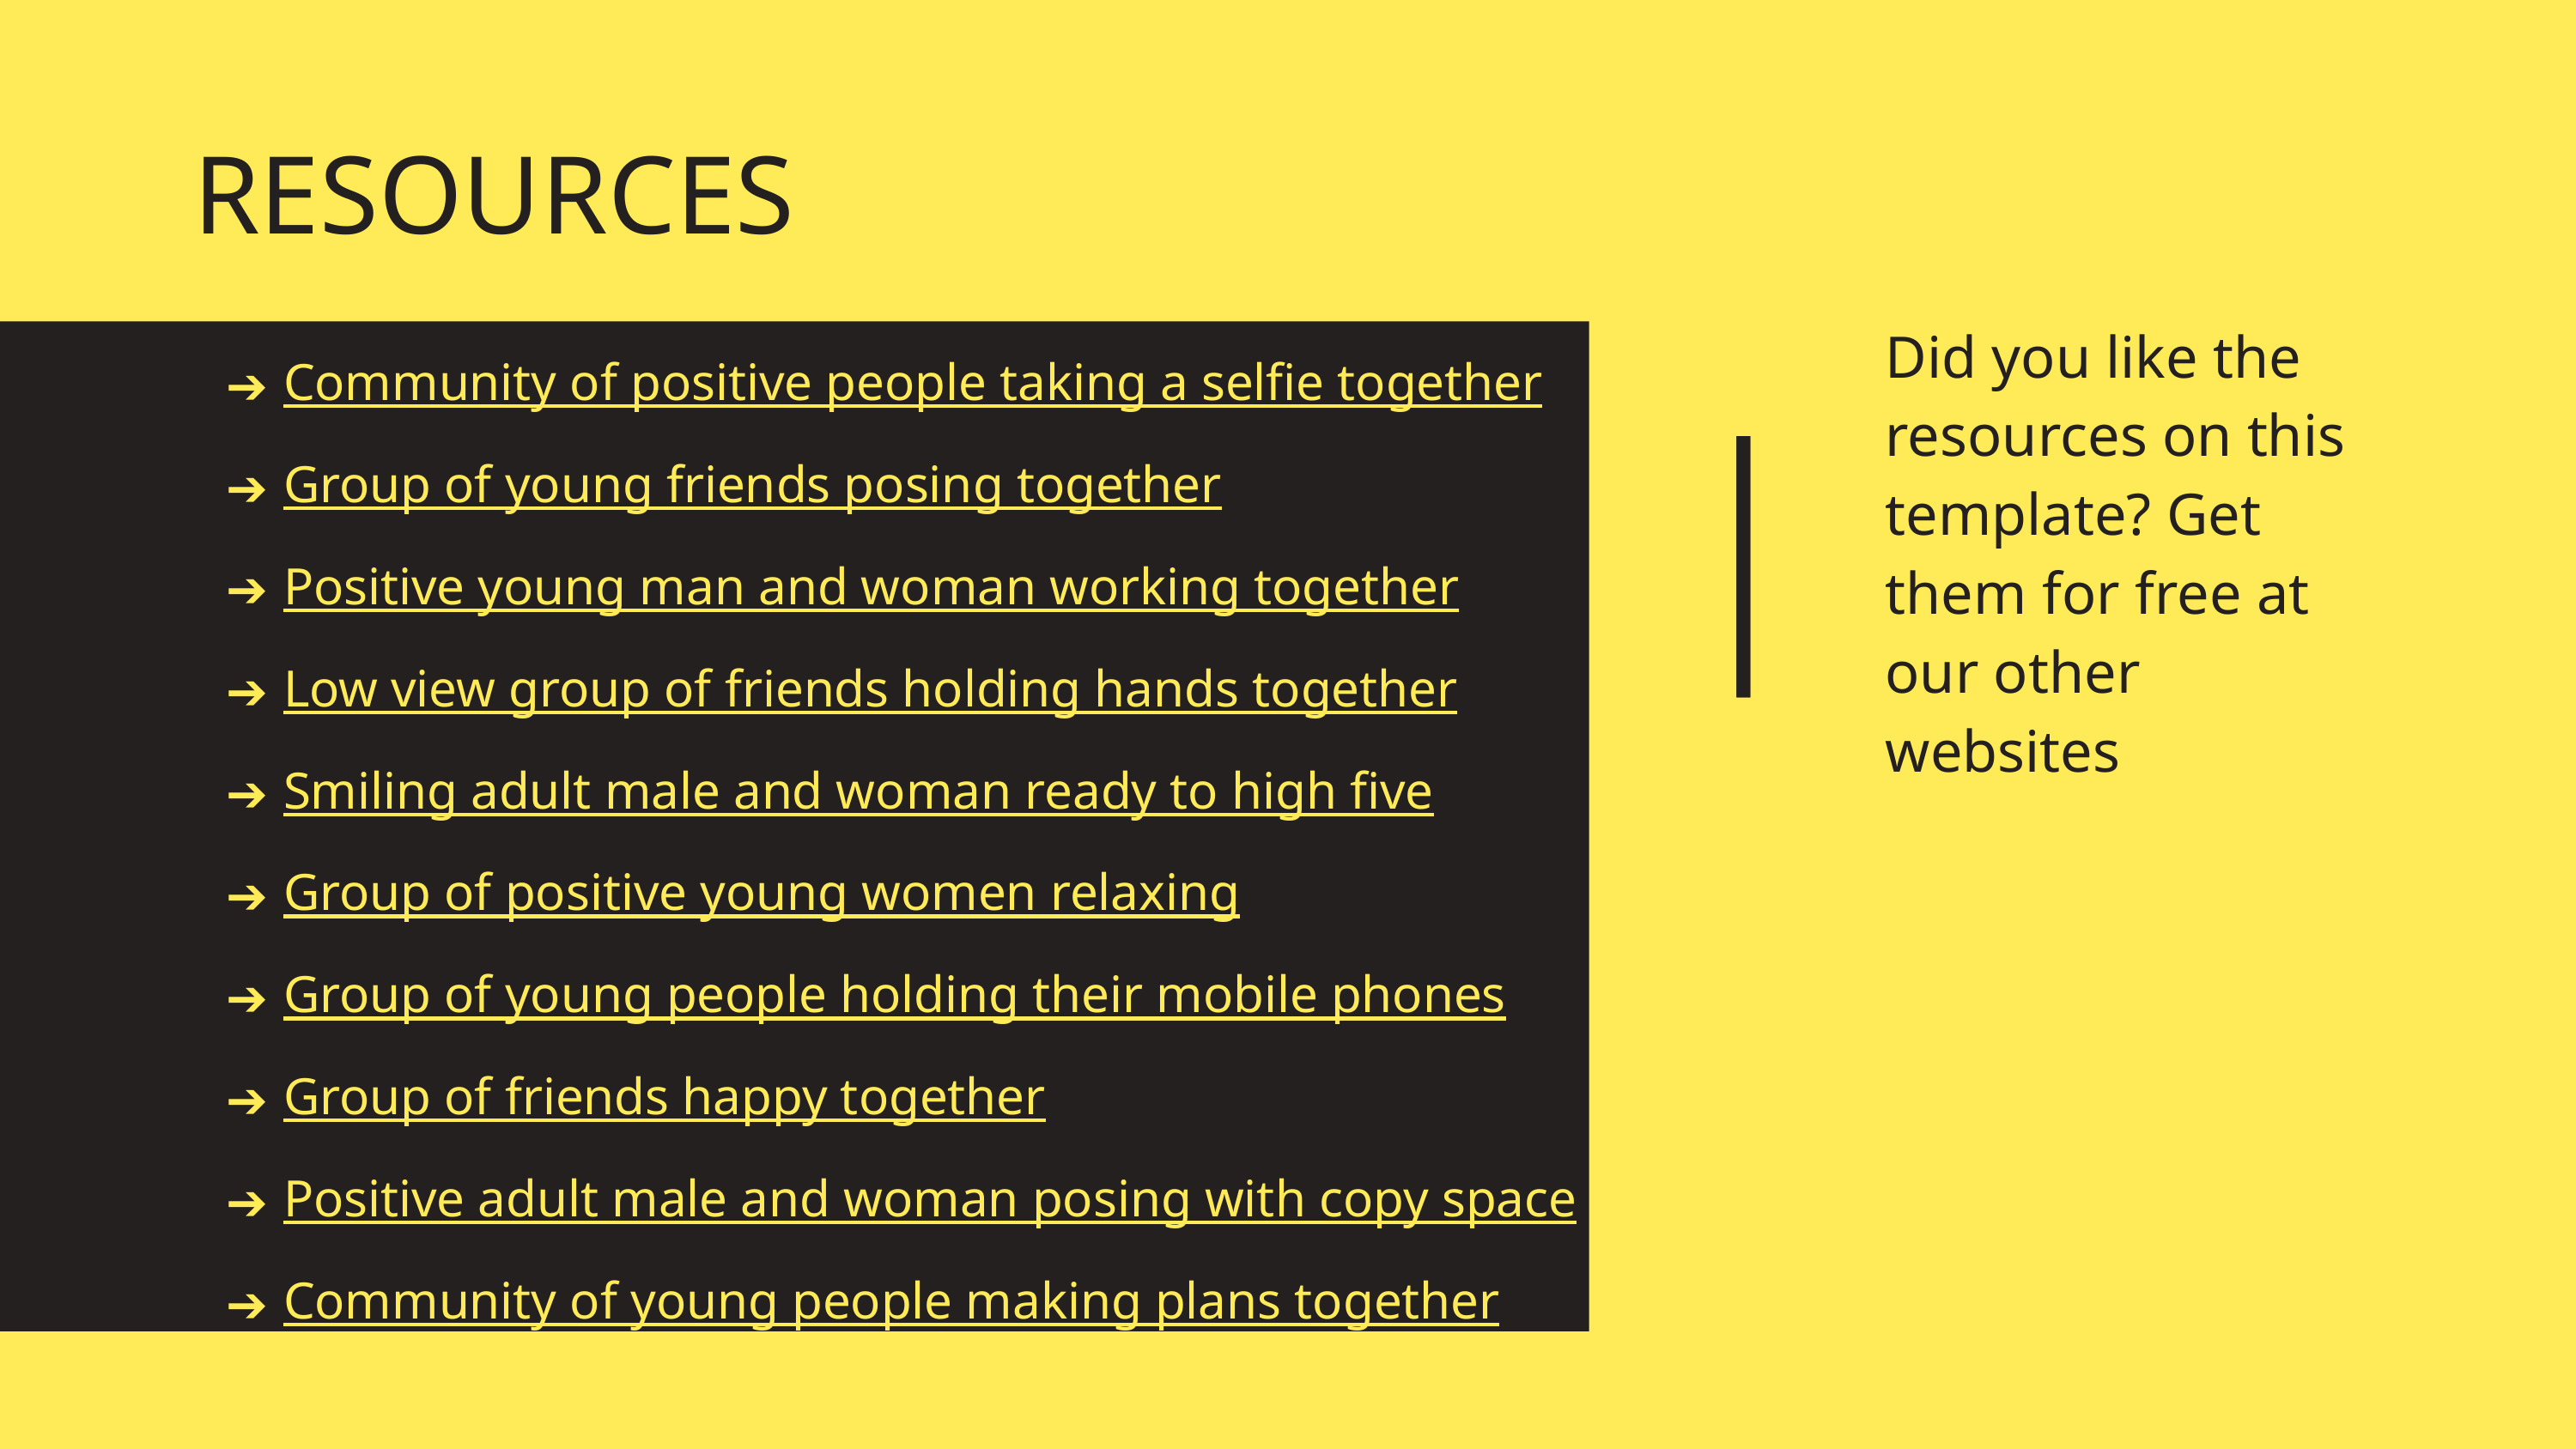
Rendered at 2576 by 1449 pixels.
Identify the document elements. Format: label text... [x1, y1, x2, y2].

title RESOURCES [167, 100, 2347, 243]
subtitle Did you like the resources on this template? Get them for free at our other websites [1859, 284, 2378, 810]
subtitle Community of positive people taking a selfie together Group of young friends posing together Positive young man and woman working together Low view group of friends holding hands together Smiling adult male and woman ready to high five Group of positive young women relaxing Group of young people holding their mobile phones Group of friends happy together Positive adult male and woman posing with copy space Community of young people making plans together [177, 321, 1638, 1332]
text_box [1736, 436, 1751, 698]
